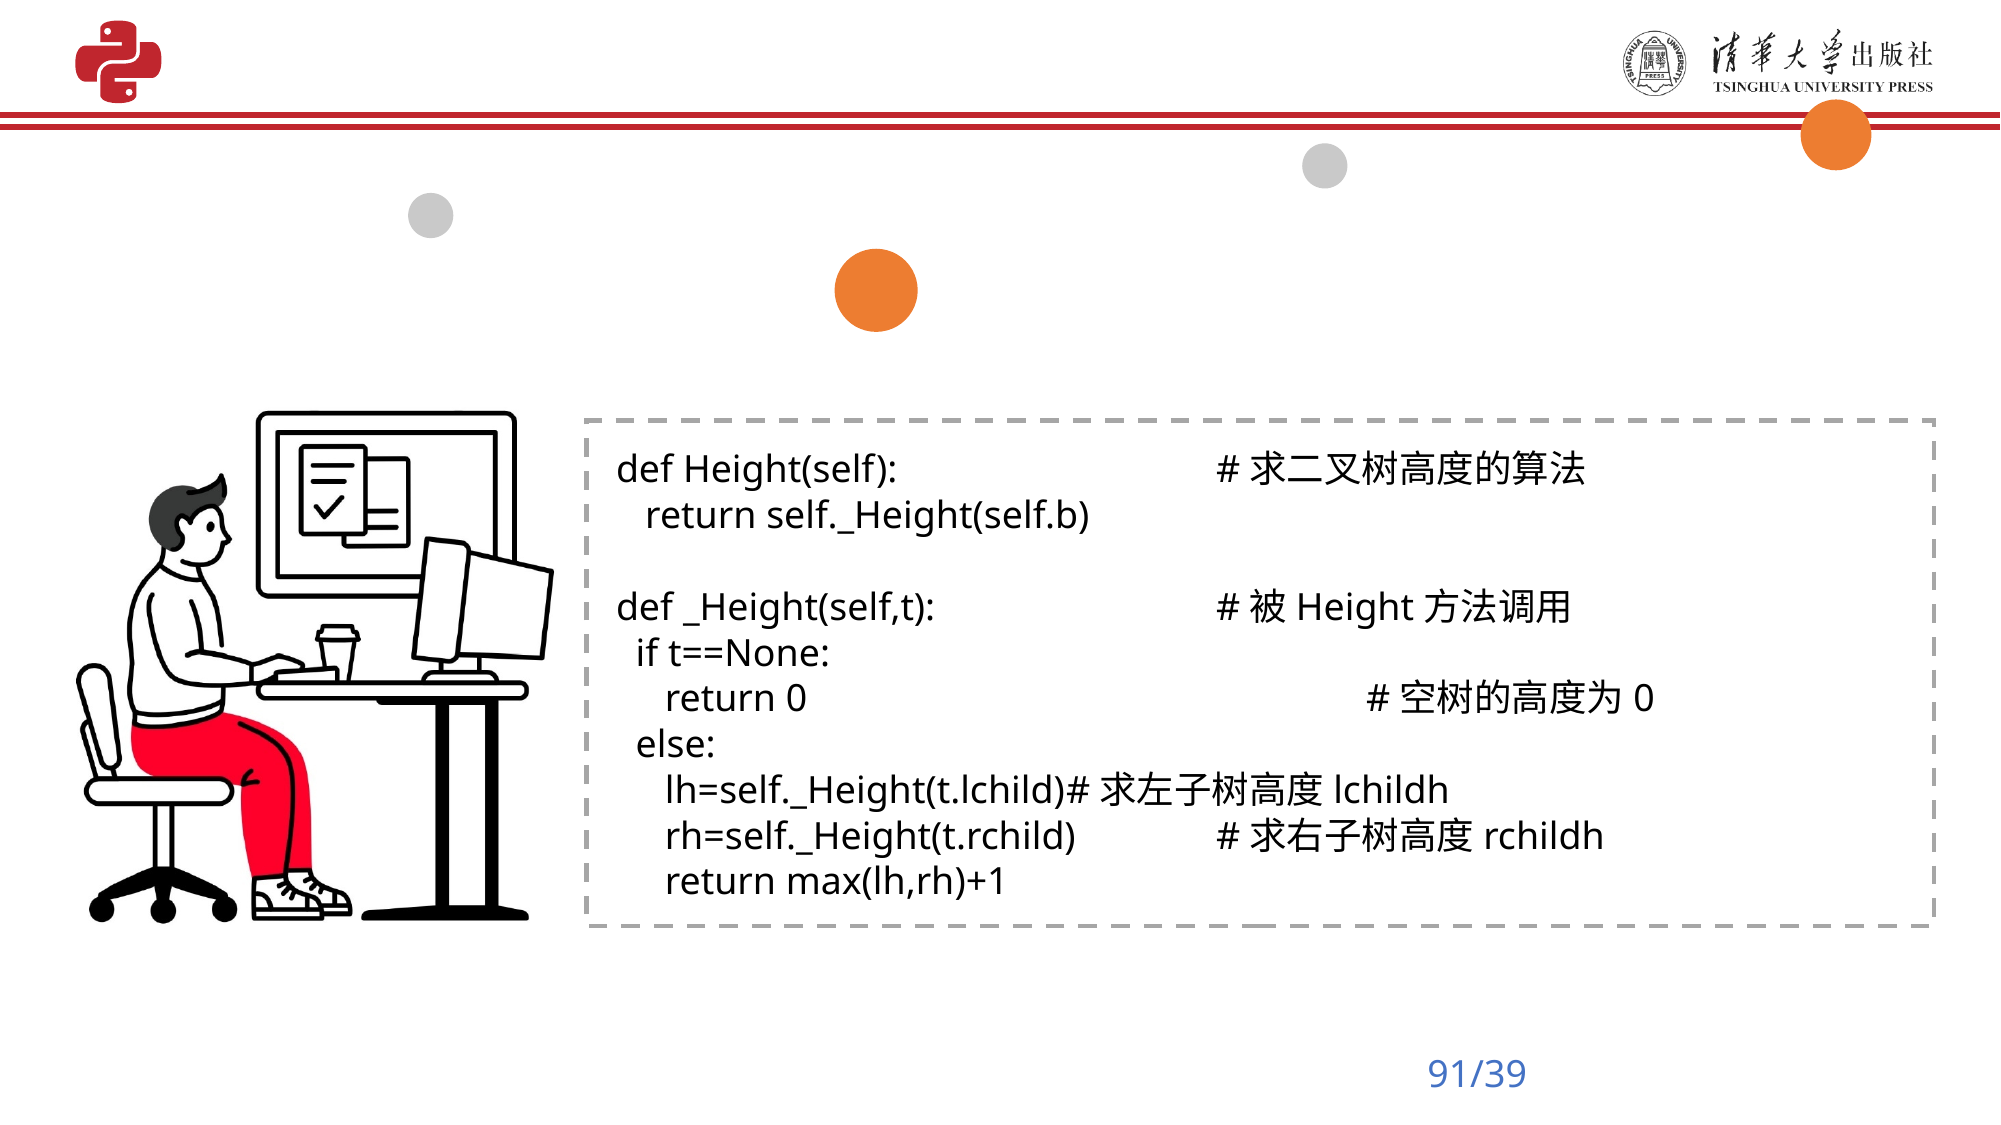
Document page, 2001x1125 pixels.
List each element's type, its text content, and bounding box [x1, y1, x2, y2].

text_box [1301, 142, 1349, 190]
picture [0, 349, 570, 961]
text_box [833, 247, 919, 333]
text_box [1799, 98, 1873, 172]
text_box [407, 191, 455, 240]
slide_number 91/39 [1412, 1042, 1863, 1103]
text_box def Height(self): #求二叉树高度的算法 return self._Height(self.b) def _Height(self,t): #被Height方法调用 if t==None: return 0 #空树的高度为0 else: lh=self._Height(t.lchild) #求左子树高度lchildh rh=self._Height(t.rchild) #求右子树高度rchildh return max(lh,rh)+1 [586, 420, 1935, 927]
